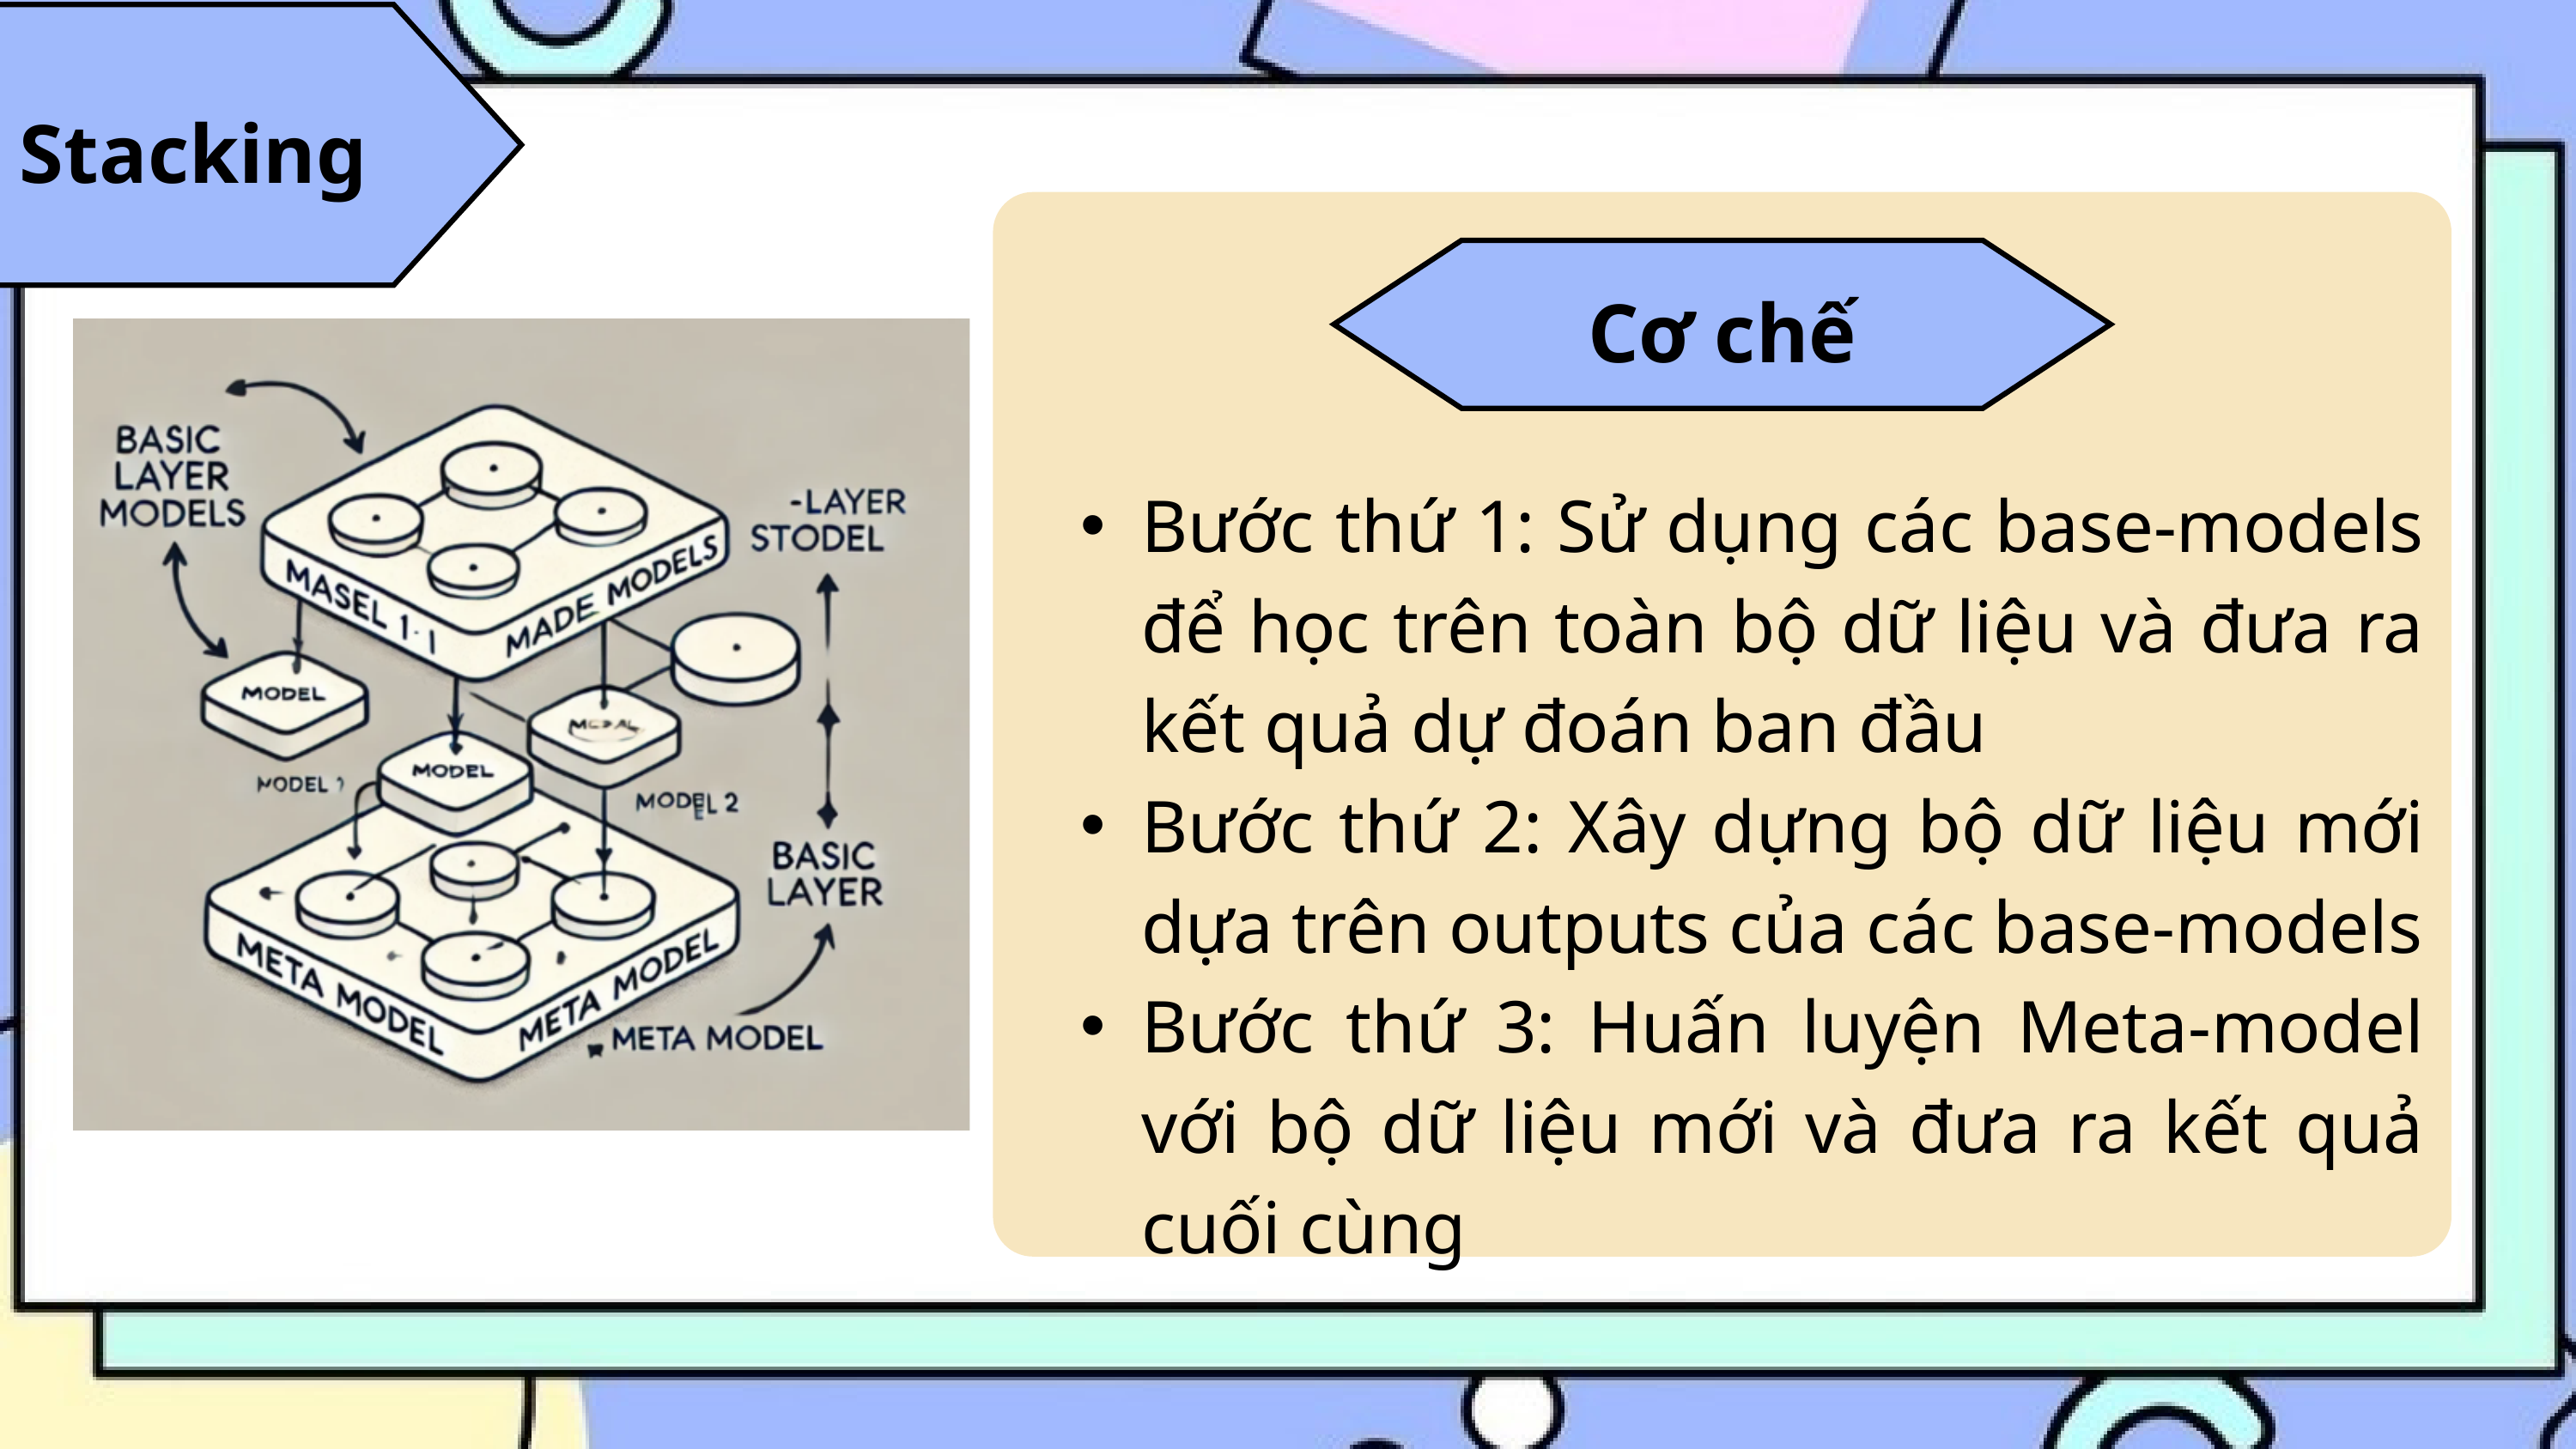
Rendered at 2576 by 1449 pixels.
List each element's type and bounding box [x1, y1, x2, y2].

text_box [993, 191, 2452, 1258]
text_box [0, 0, 2576, 1449]
text_box [0, 3, 522, 286]
text_box [73, 318, 970, 1131]
